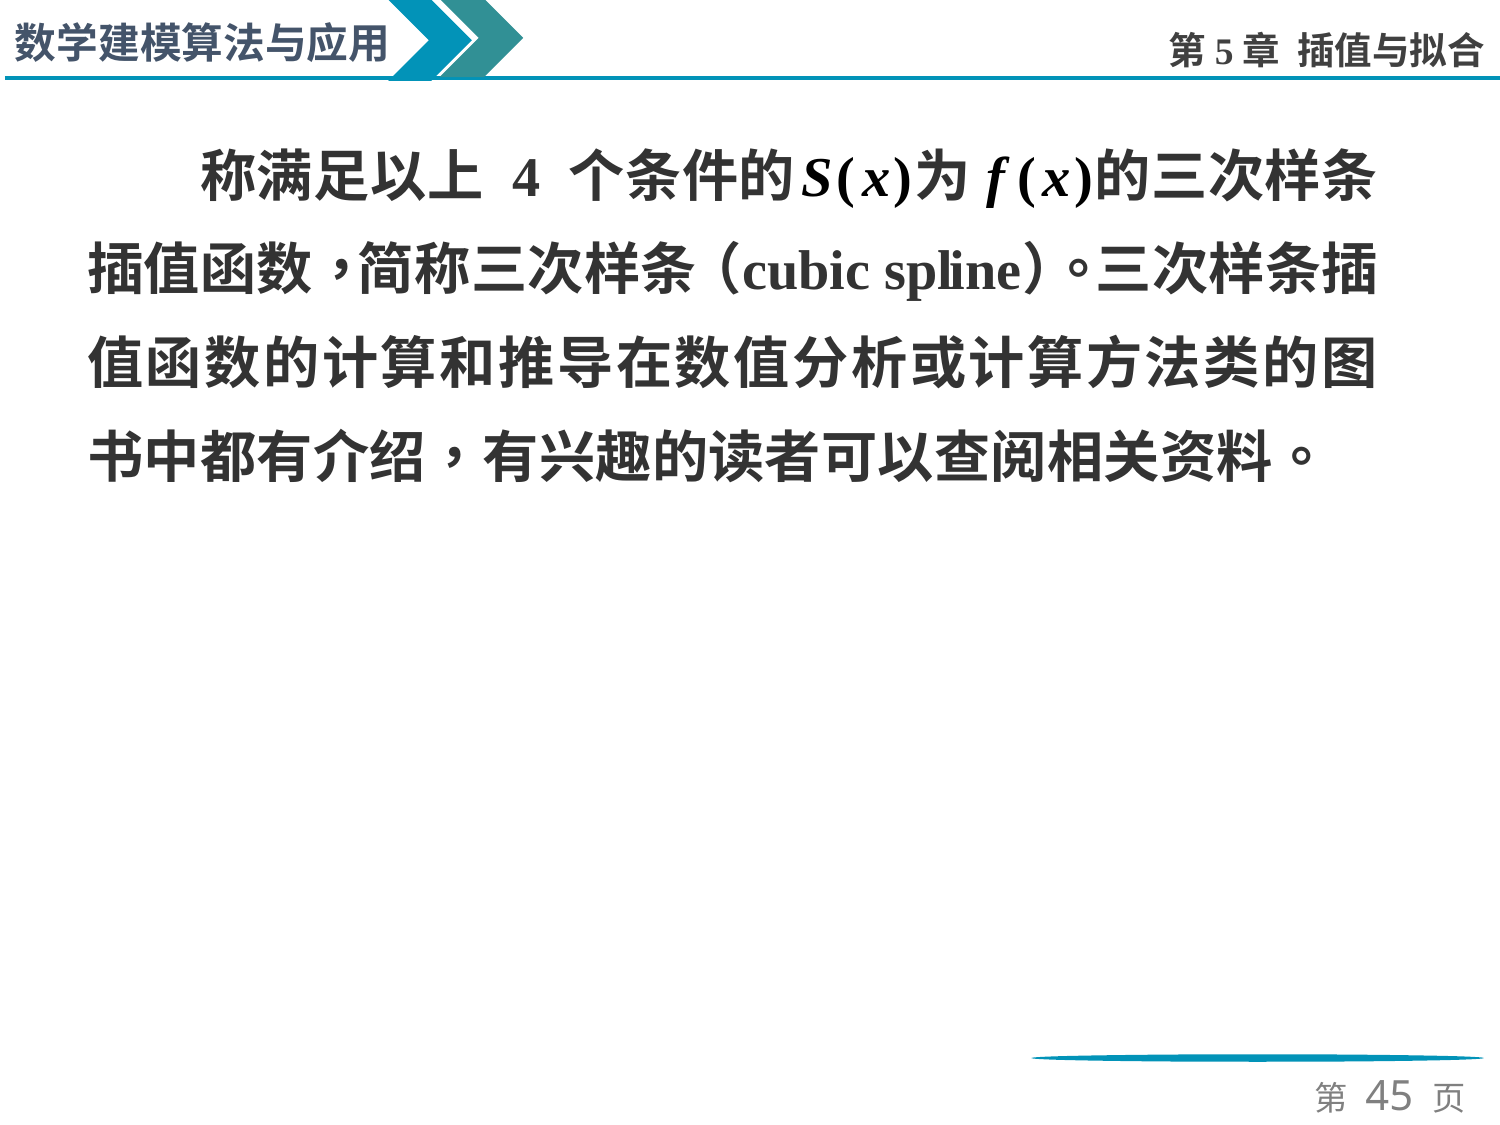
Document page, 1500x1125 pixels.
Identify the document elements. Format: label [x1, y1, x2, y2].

text_box [87, 131, 1377, 594]
